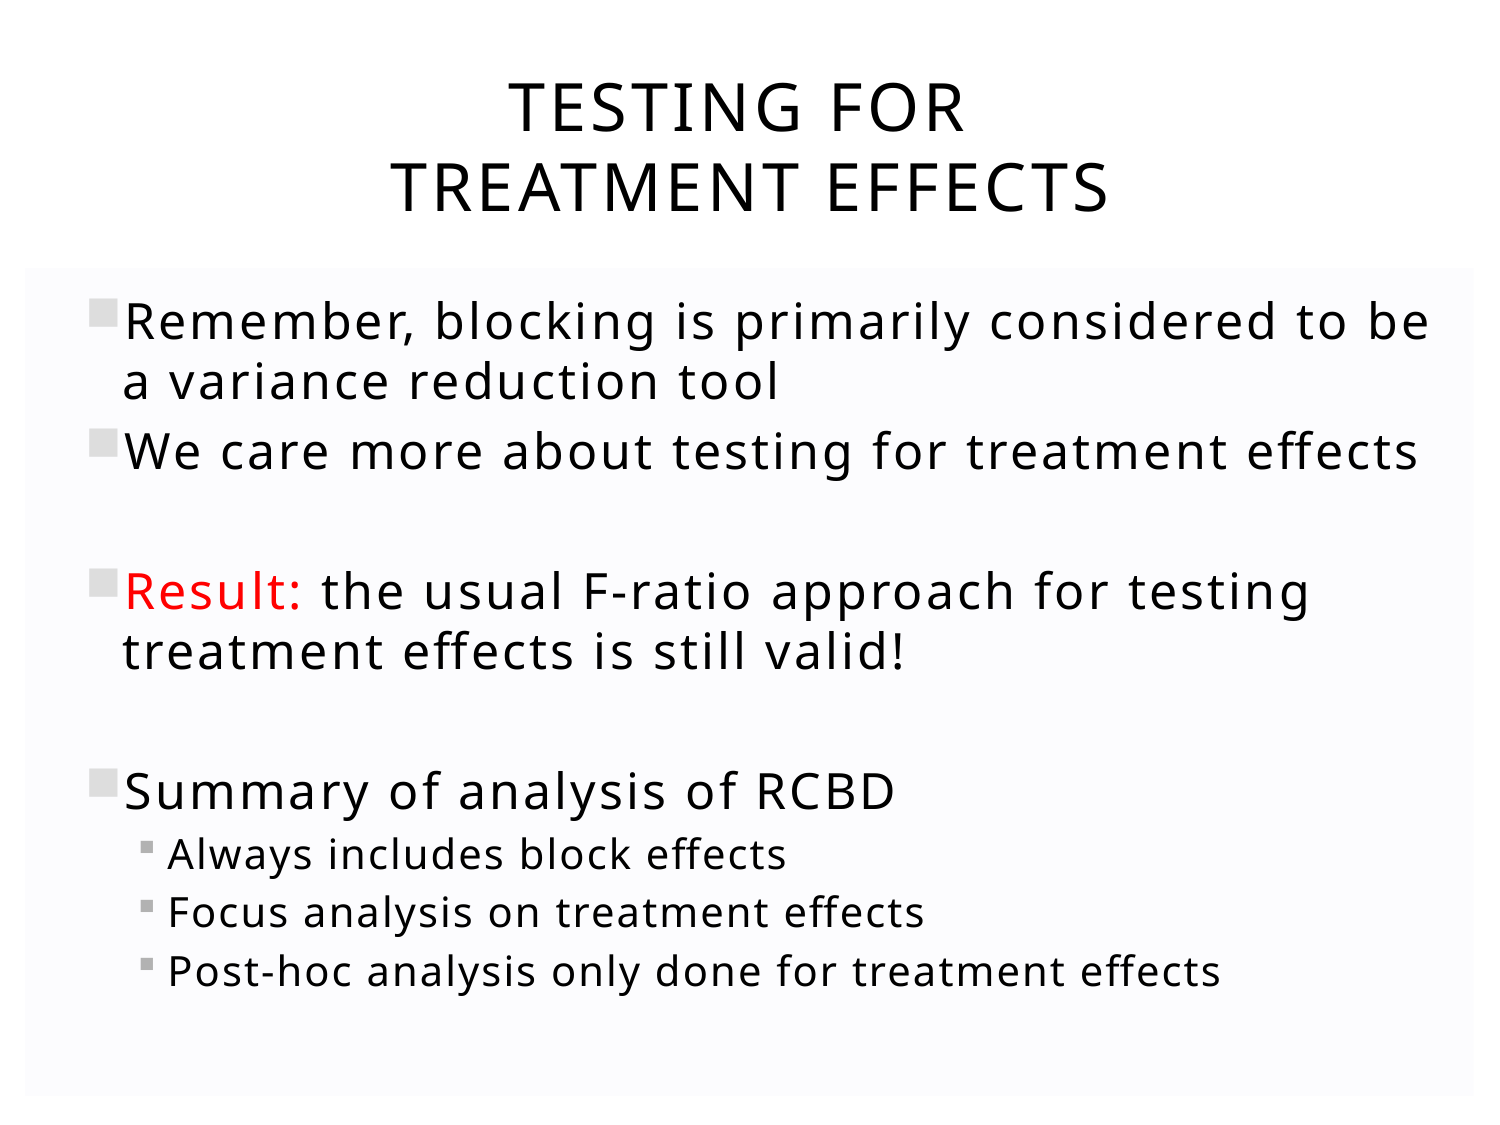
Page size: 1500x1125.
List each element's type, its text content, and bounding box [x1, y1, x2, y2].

list Remember, blocking is primarily considered to be a variance reduction tool We care more about testing for treatment effects Result: the usual F-ratio approach for testing treatment effects is still valid! Summary of analysis of RCBD Always includes block effects Focus analysis on treatment effects Post-hoc analysis only done for treatment effects [62, 281, 1469, 1096]
title Testing for Treatment effects [62, 58, 1438, 232]
